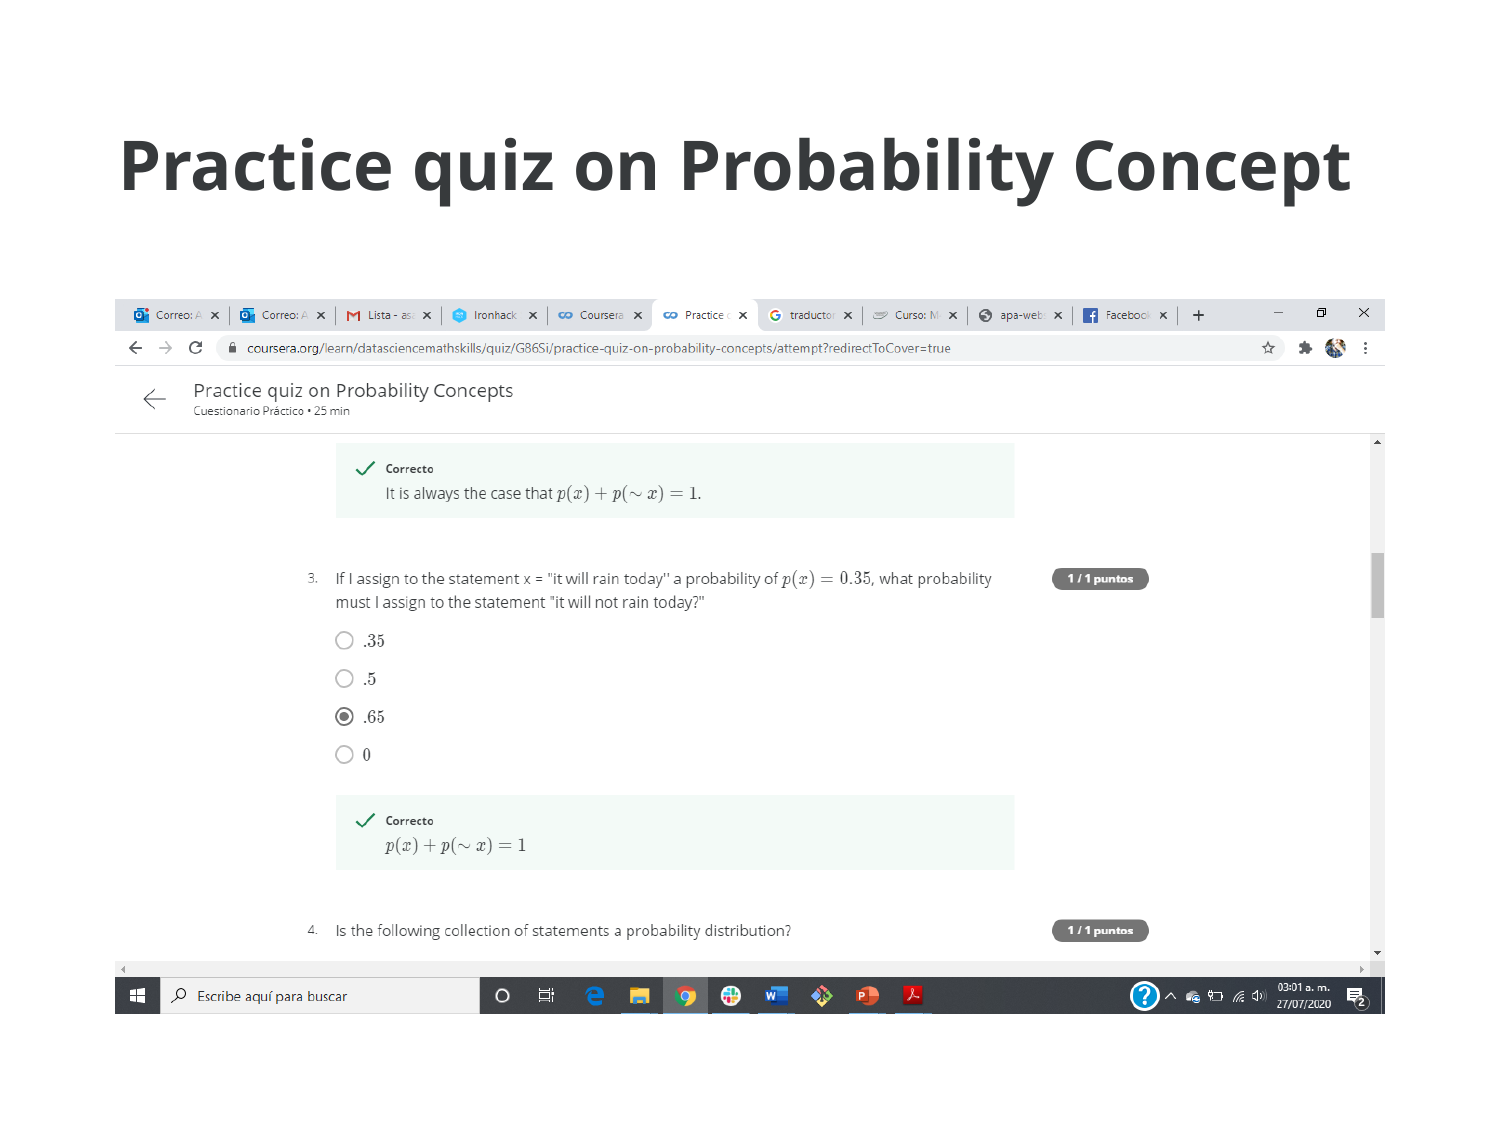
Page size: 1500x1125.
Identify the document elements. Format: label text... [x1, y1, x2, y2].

title Practice quiz on Probability Concept [103, 59, 1397, 278]
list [115, 299, 1385, 1014]
